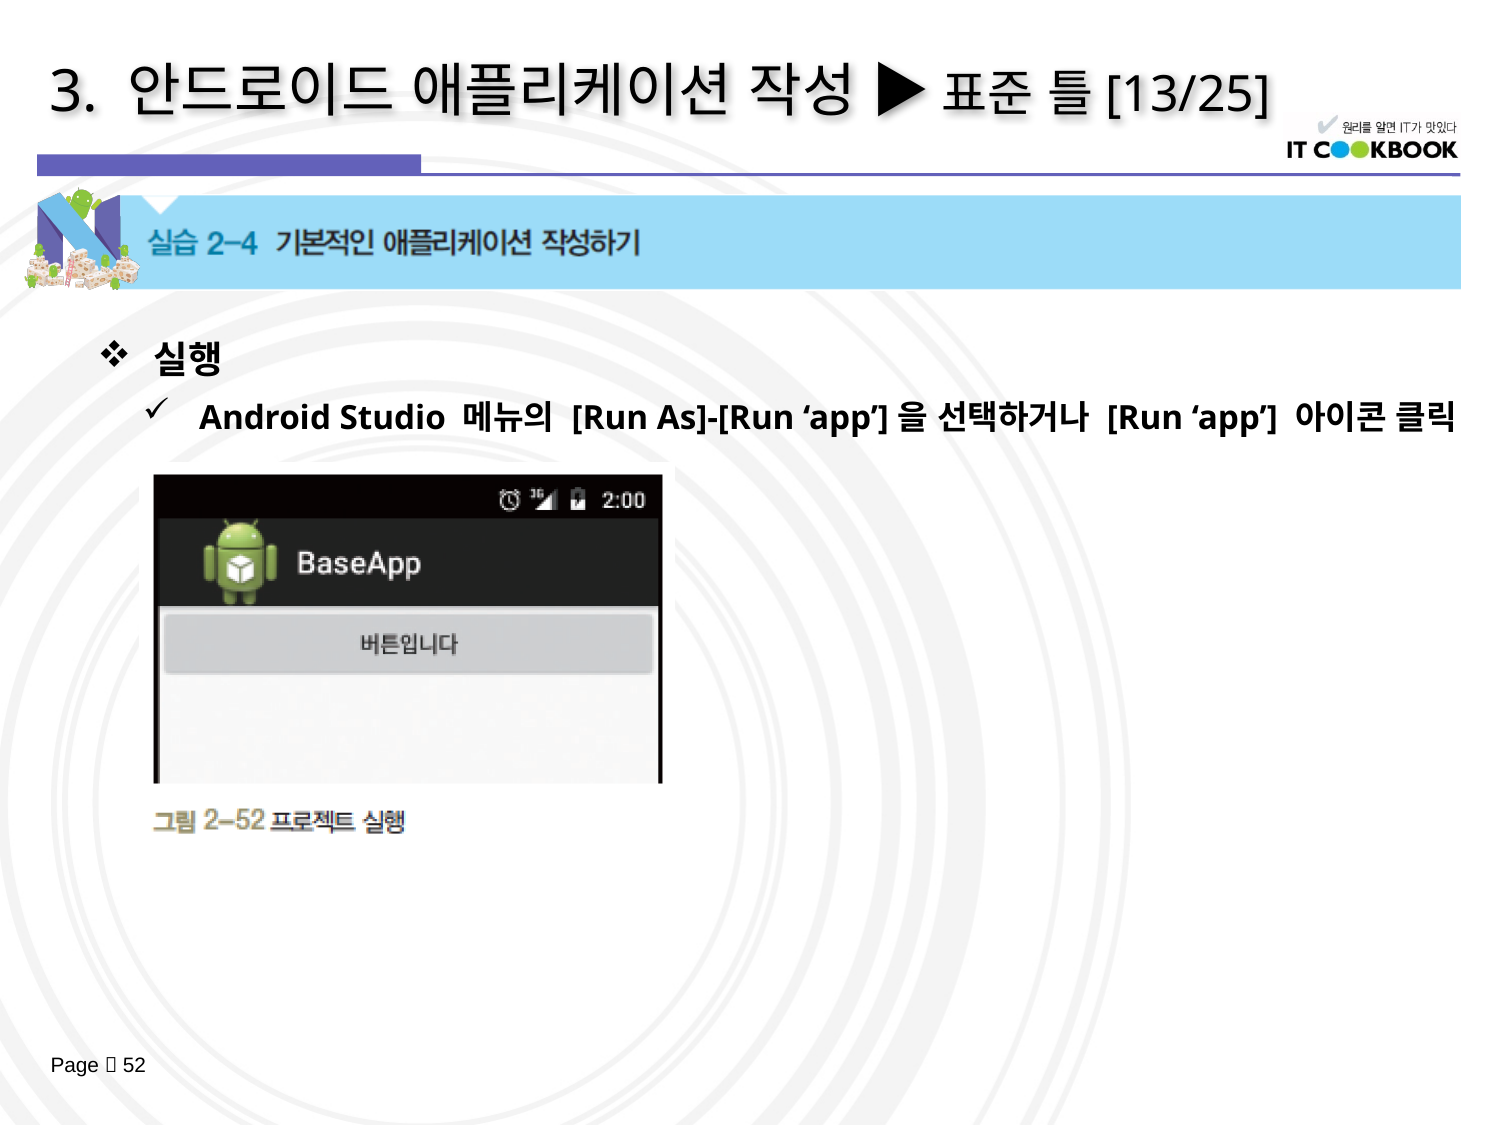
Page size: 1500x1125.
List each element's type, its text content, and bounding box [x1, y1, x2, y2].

picture [0, 35, 1500, 1125]
list 실행 Android Studio 메뉴의 [Run As]-[Run ‘app’]을 선택하거나 [Run ‘app’] 아이콘 클릭 [54, 335, 1500, 1051]
picture [139, 462, 676, 842]
title 3. 안드로이드 애플리케이션 작성 ▶ 표준 틀[13/25] [48, 53, 1448, 161]
